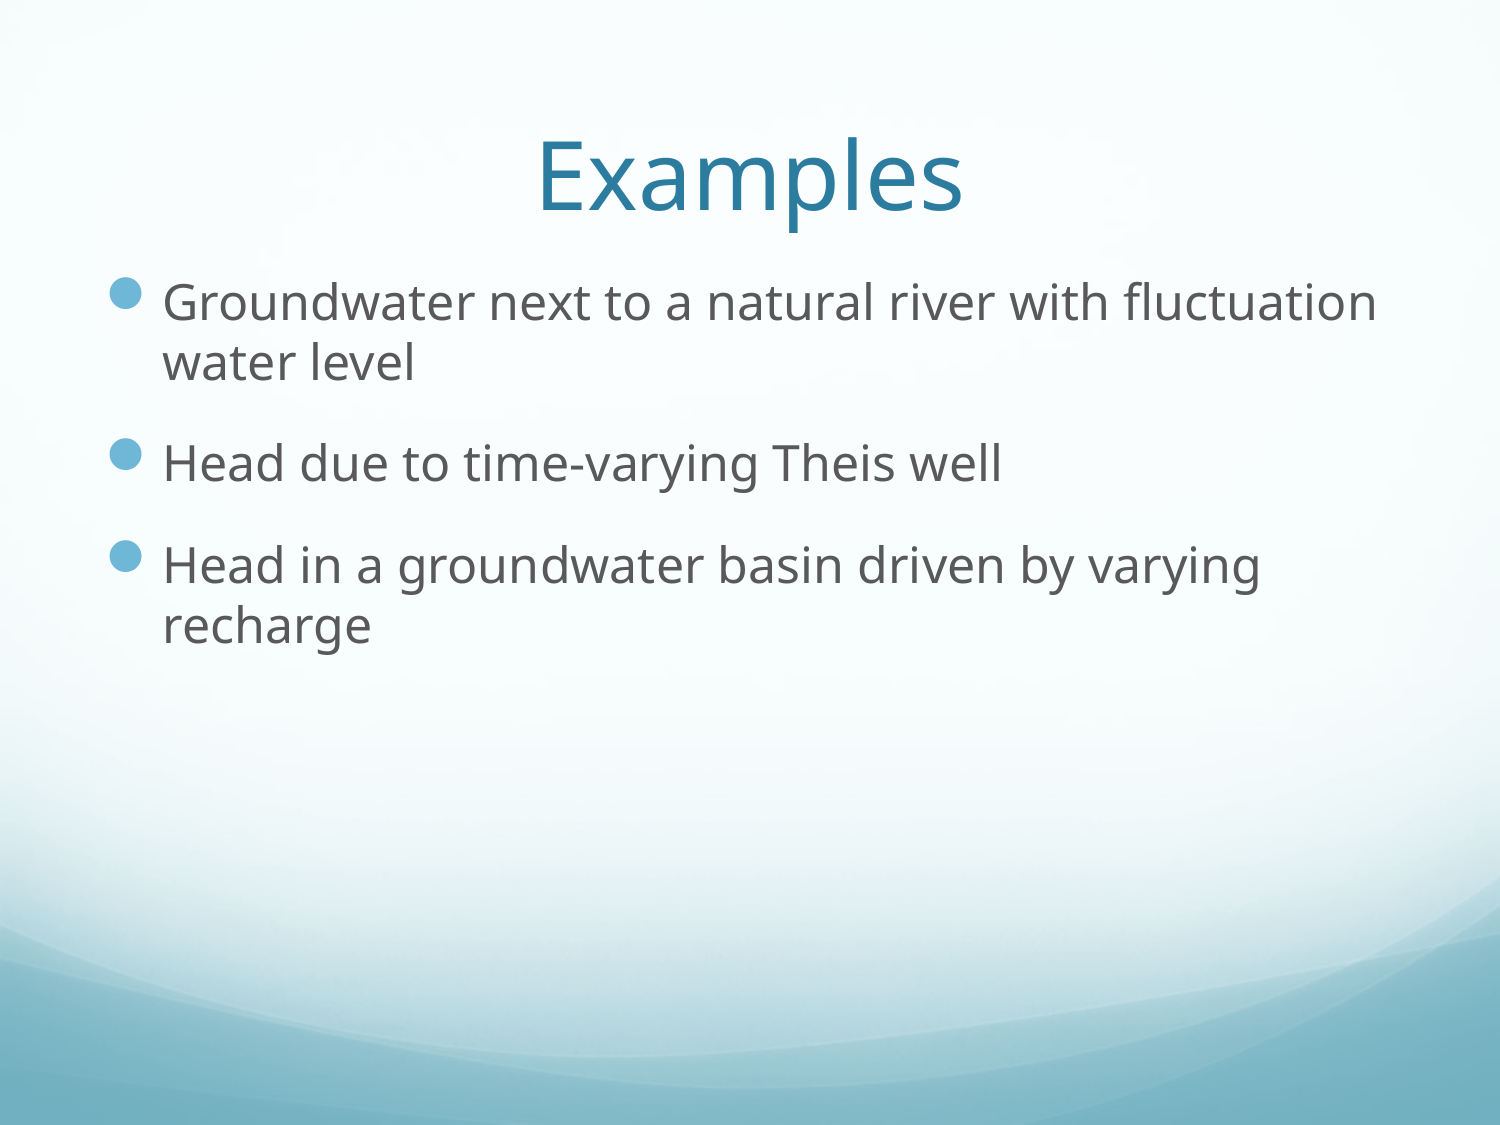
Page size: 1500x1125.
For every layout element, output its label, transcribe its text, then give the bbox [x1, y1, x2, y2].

title Examples [90, 17, 1410, 237]
list Groundwater next to a natural river with fluctuation water level Head due to time-varying Theis well Head in a groundwater basin driven by varying recharge [90, 262, 1410, 975]
